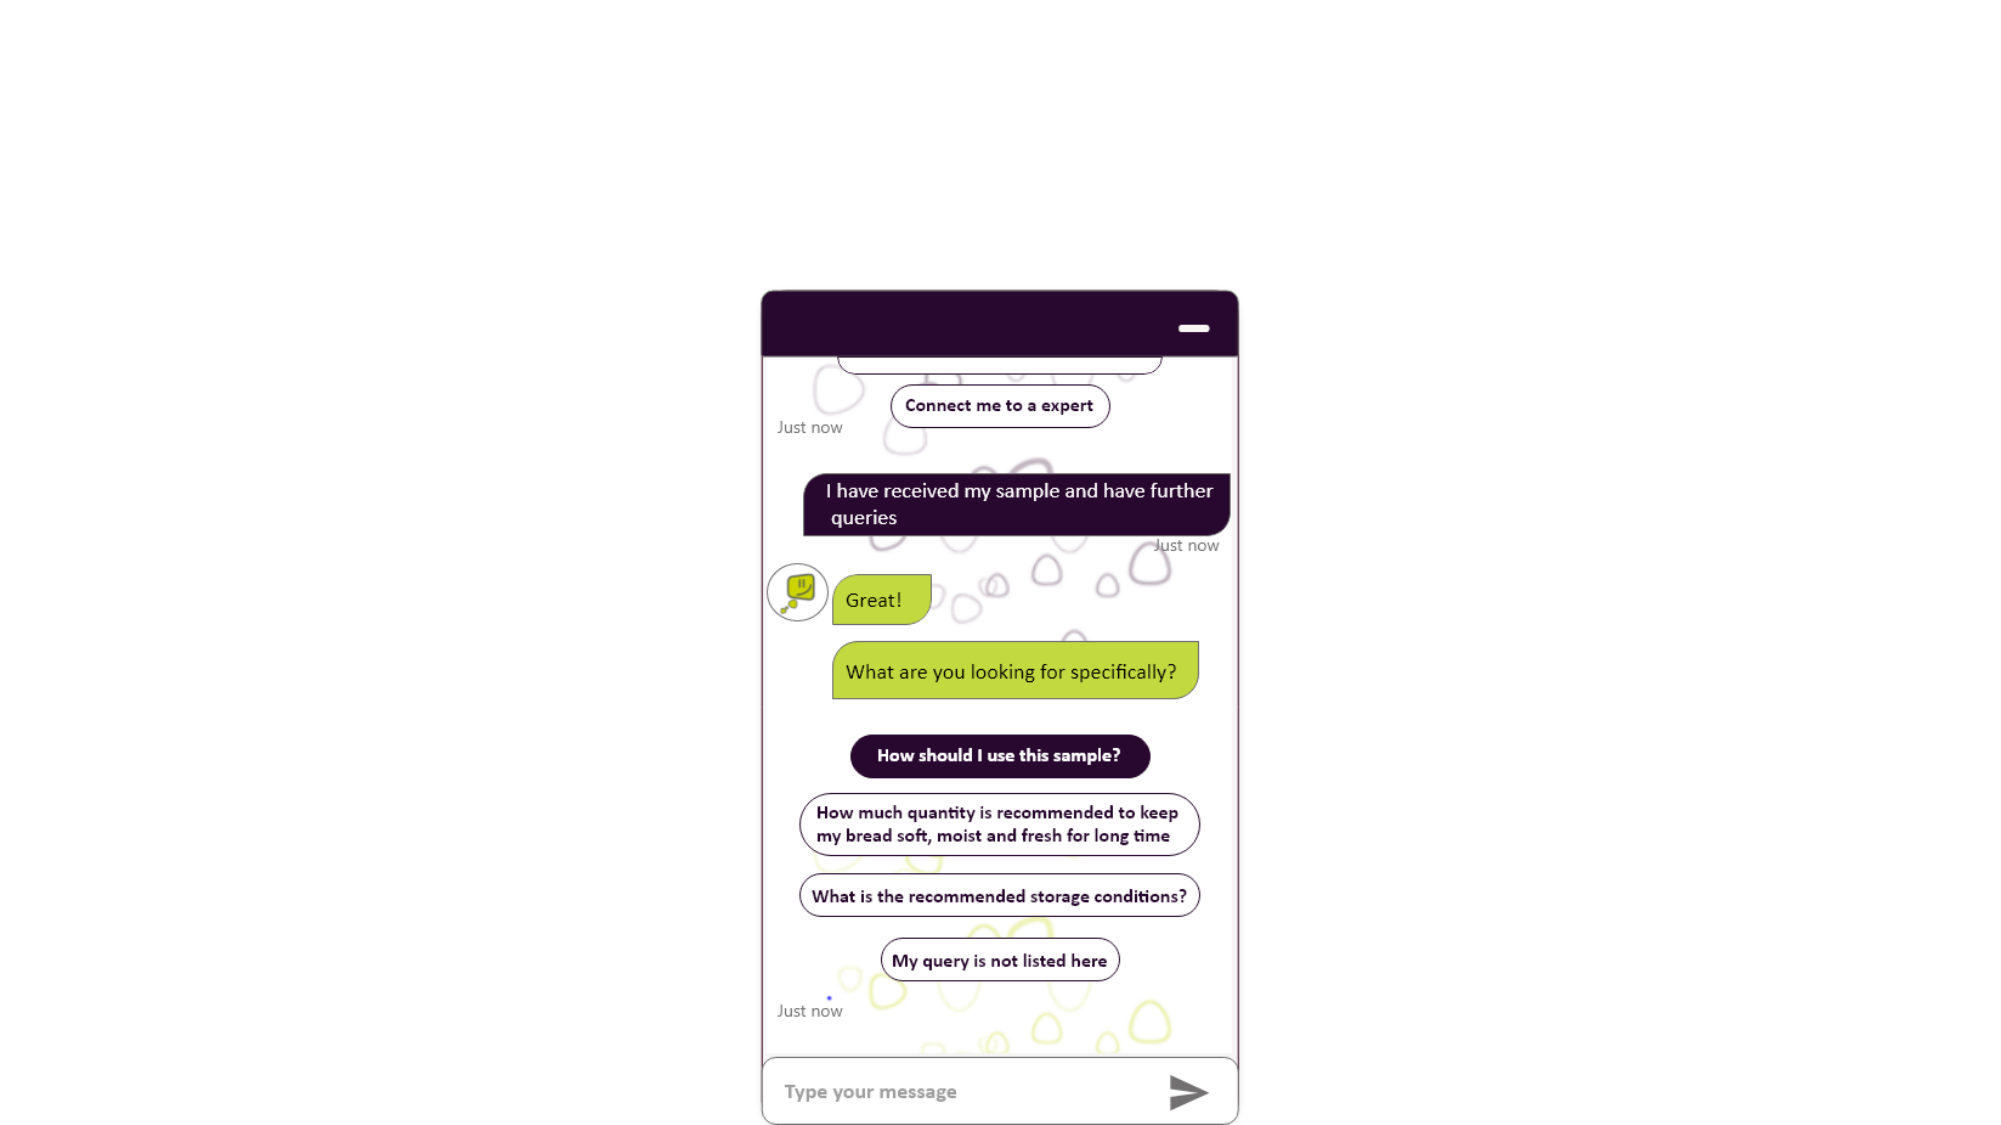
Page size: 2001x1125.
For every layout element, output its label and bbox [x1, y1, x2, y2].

picture [739, 0, 1260, 1125]
